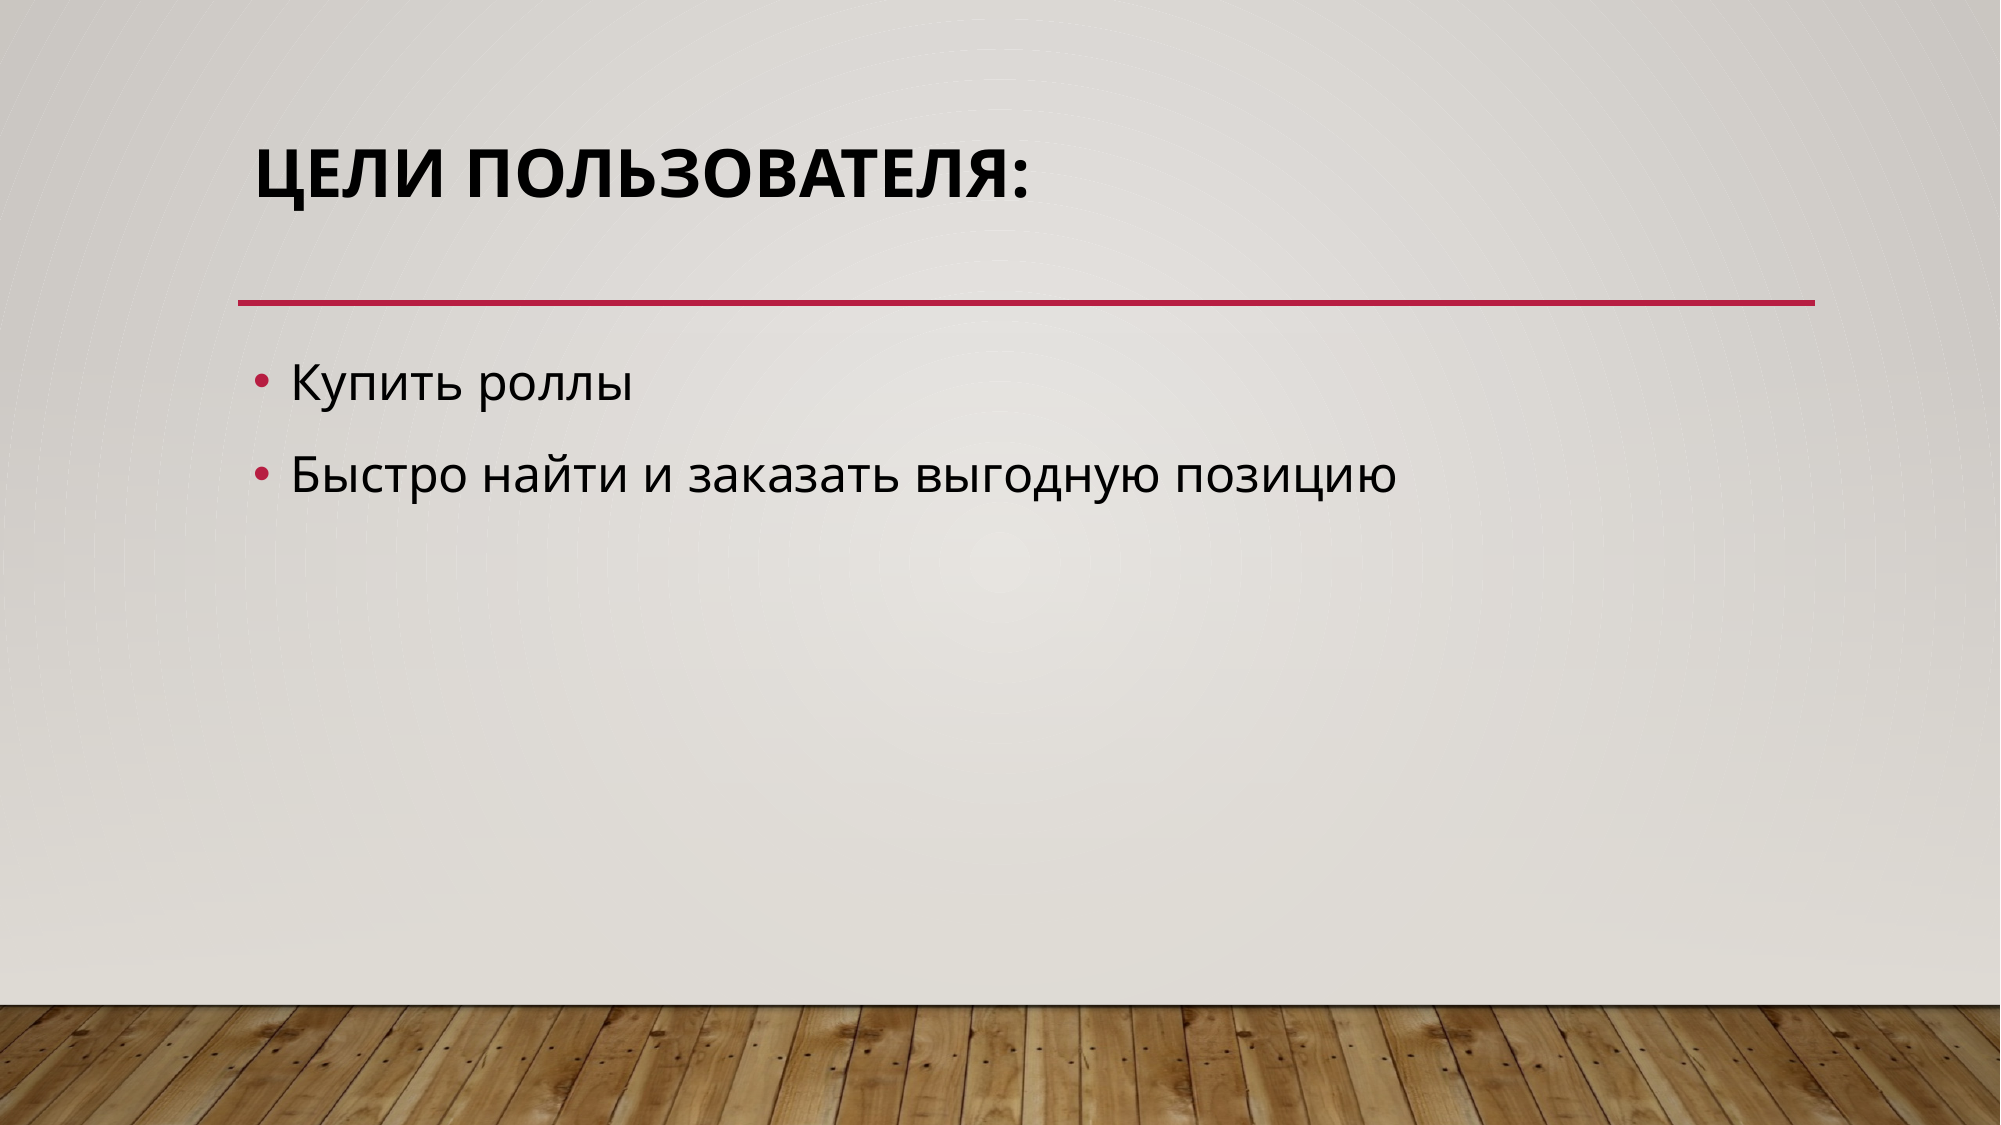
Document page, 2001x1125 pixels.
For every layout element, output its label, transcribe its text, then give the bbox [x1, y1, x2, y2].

picture [0, 1005, 2000, 1125]
title Цели пользователя: [238, 131, 1814, 305]
list Купить роллы Быстро найти и заказать выгодную позицию [238, 330, 1814, 897]
